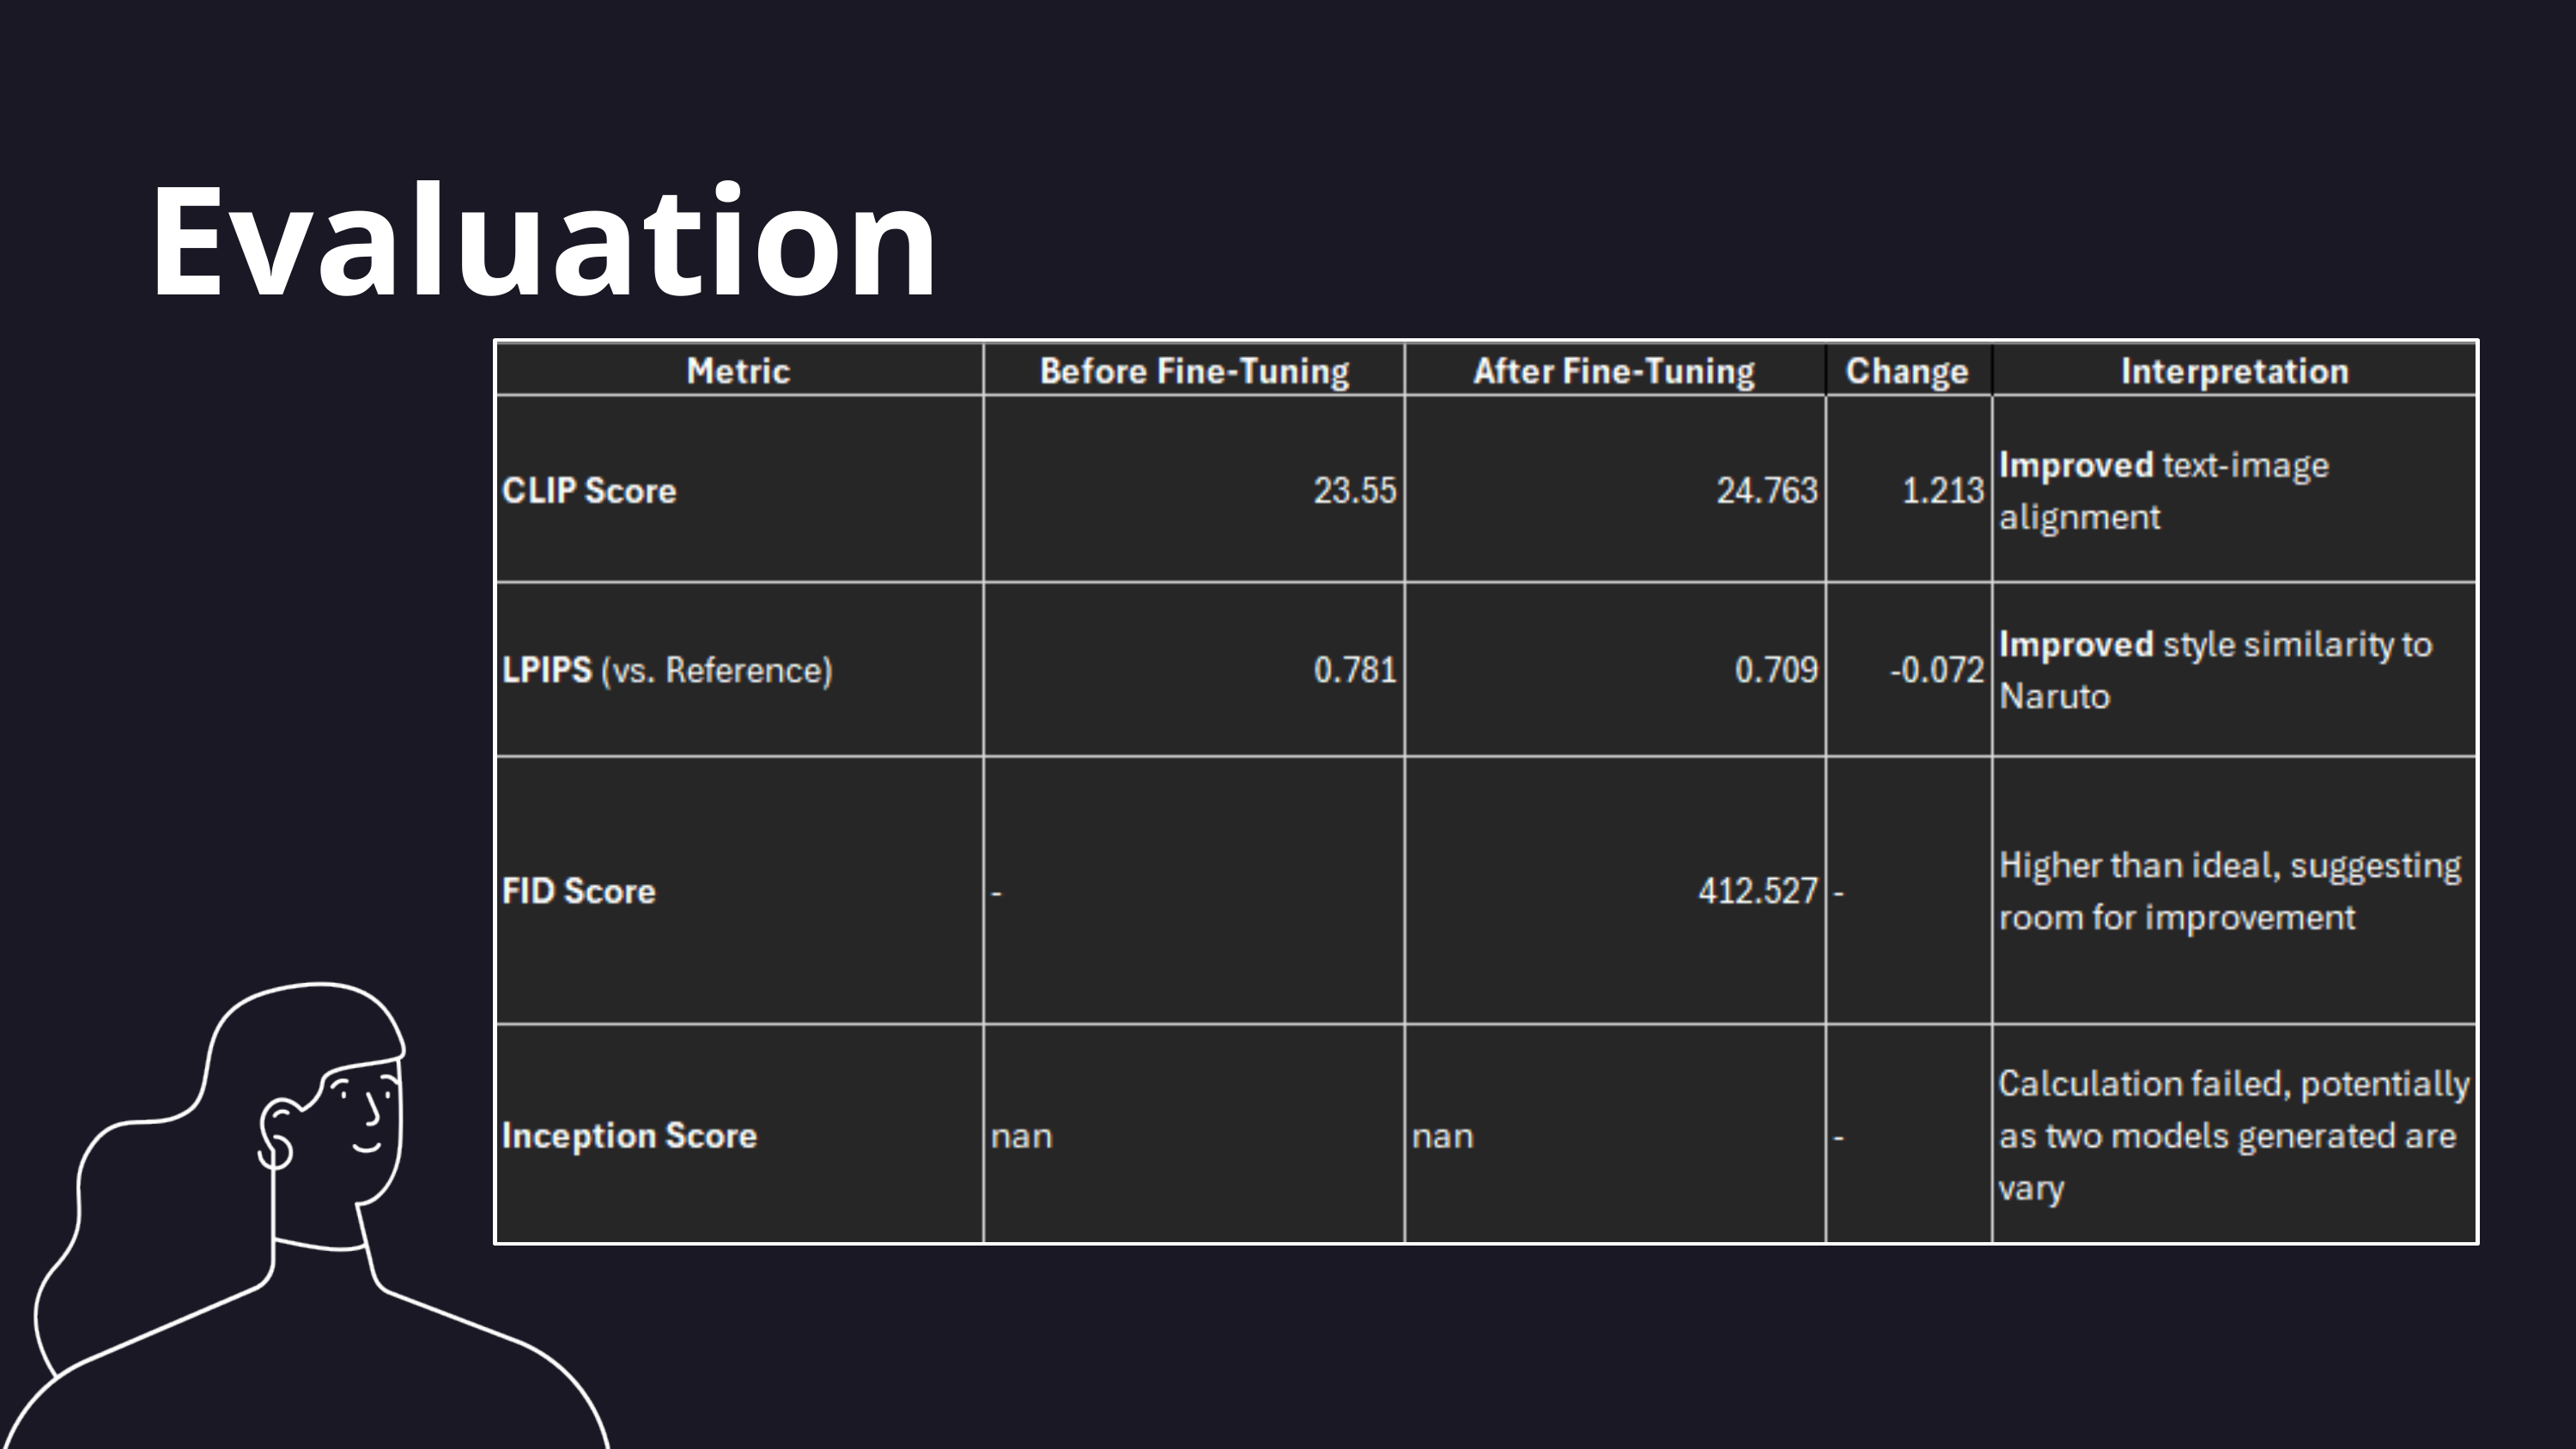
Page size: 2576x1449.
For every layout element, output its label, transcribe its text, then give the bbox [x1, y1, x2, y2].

text_box [495, 340, 2478, 1245]
text_box Evaluation [144, 144, 1390, 325]
text_box [0, 979, 625, 1449]
